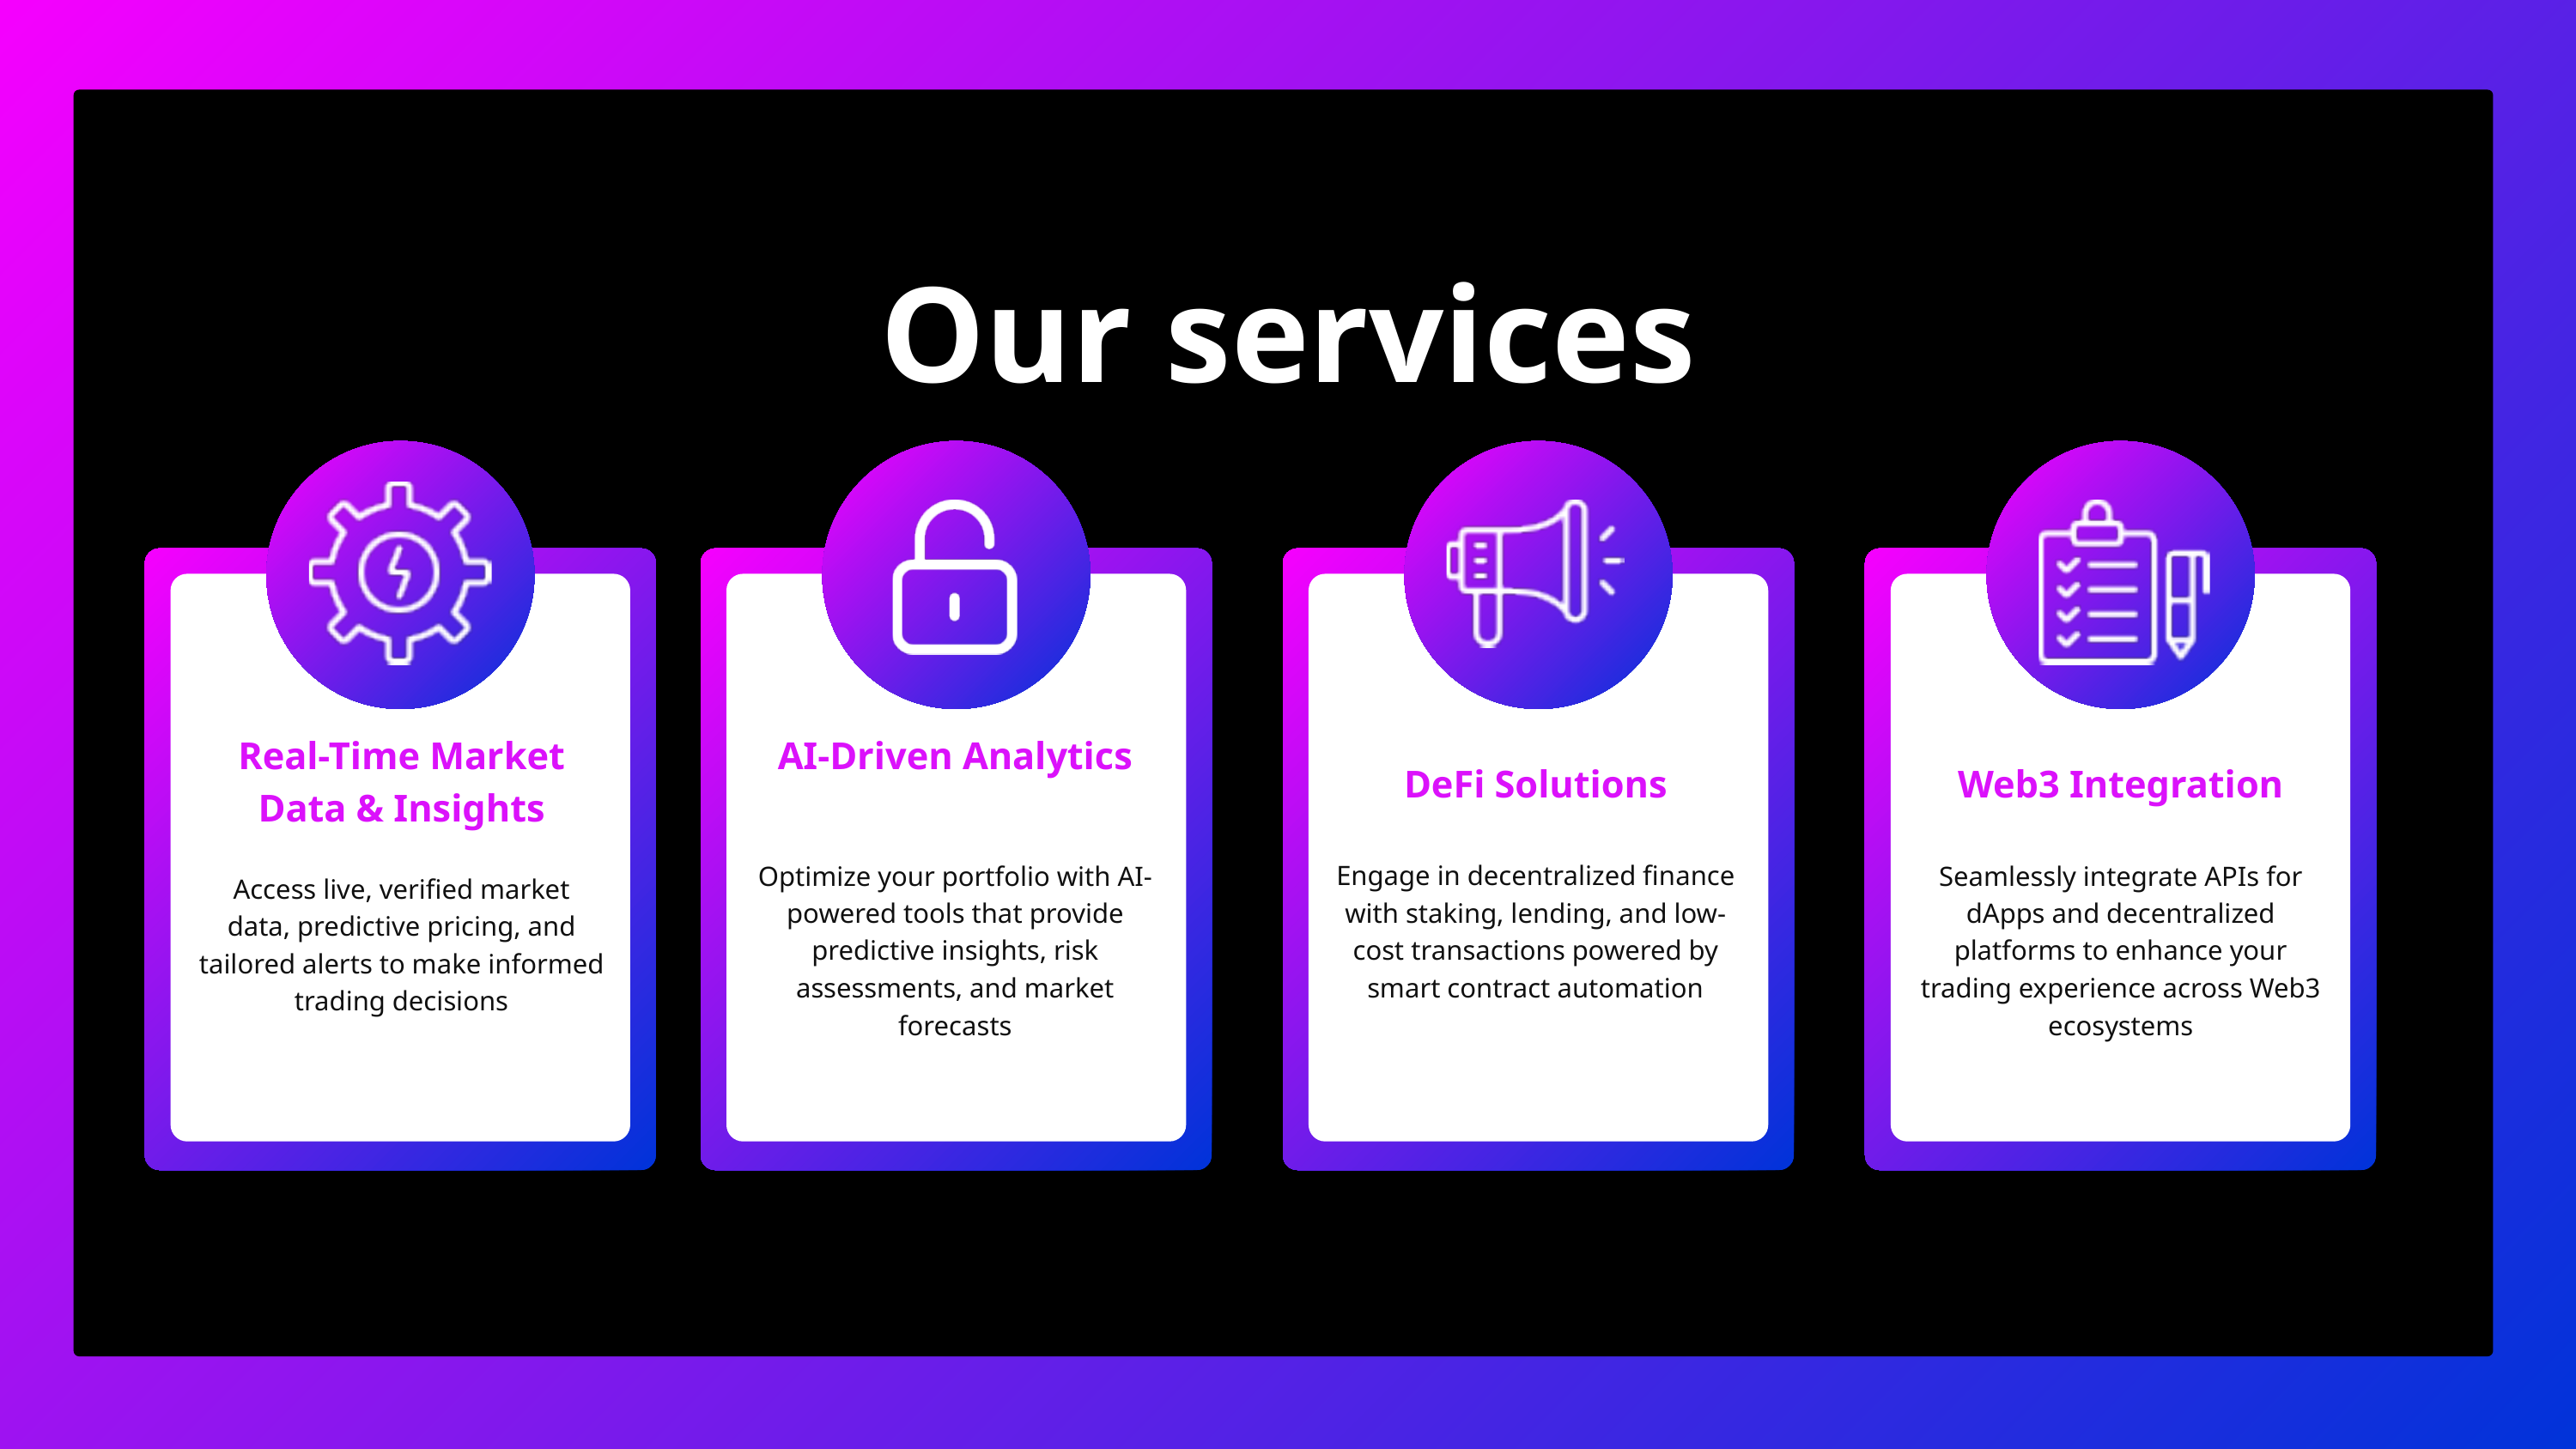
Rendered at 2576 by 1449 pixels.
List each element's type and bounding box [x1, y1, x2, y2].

text_box [822, 440, 1091, 710]
text_box [726, 573, 1187, 1142]
text_box [1282, 548, 1795, 1171]
text_box [1890, 573, 2351, 1142]
text_box [1308, 573, 1769, 1142]
text_box [73, 89, 2494, 1357]
text_box [1986, 440, 2255, 710]
text_box [1404, 440, 1673, 710]
text_box [144, 548, 657, 1171]
text_box [170, 573, 631, 1142]
text_box [1864, 548, 2377, 1171]
text_box [266, 440, 535, 710]
text_box [700, 548, 1212, 1171]
